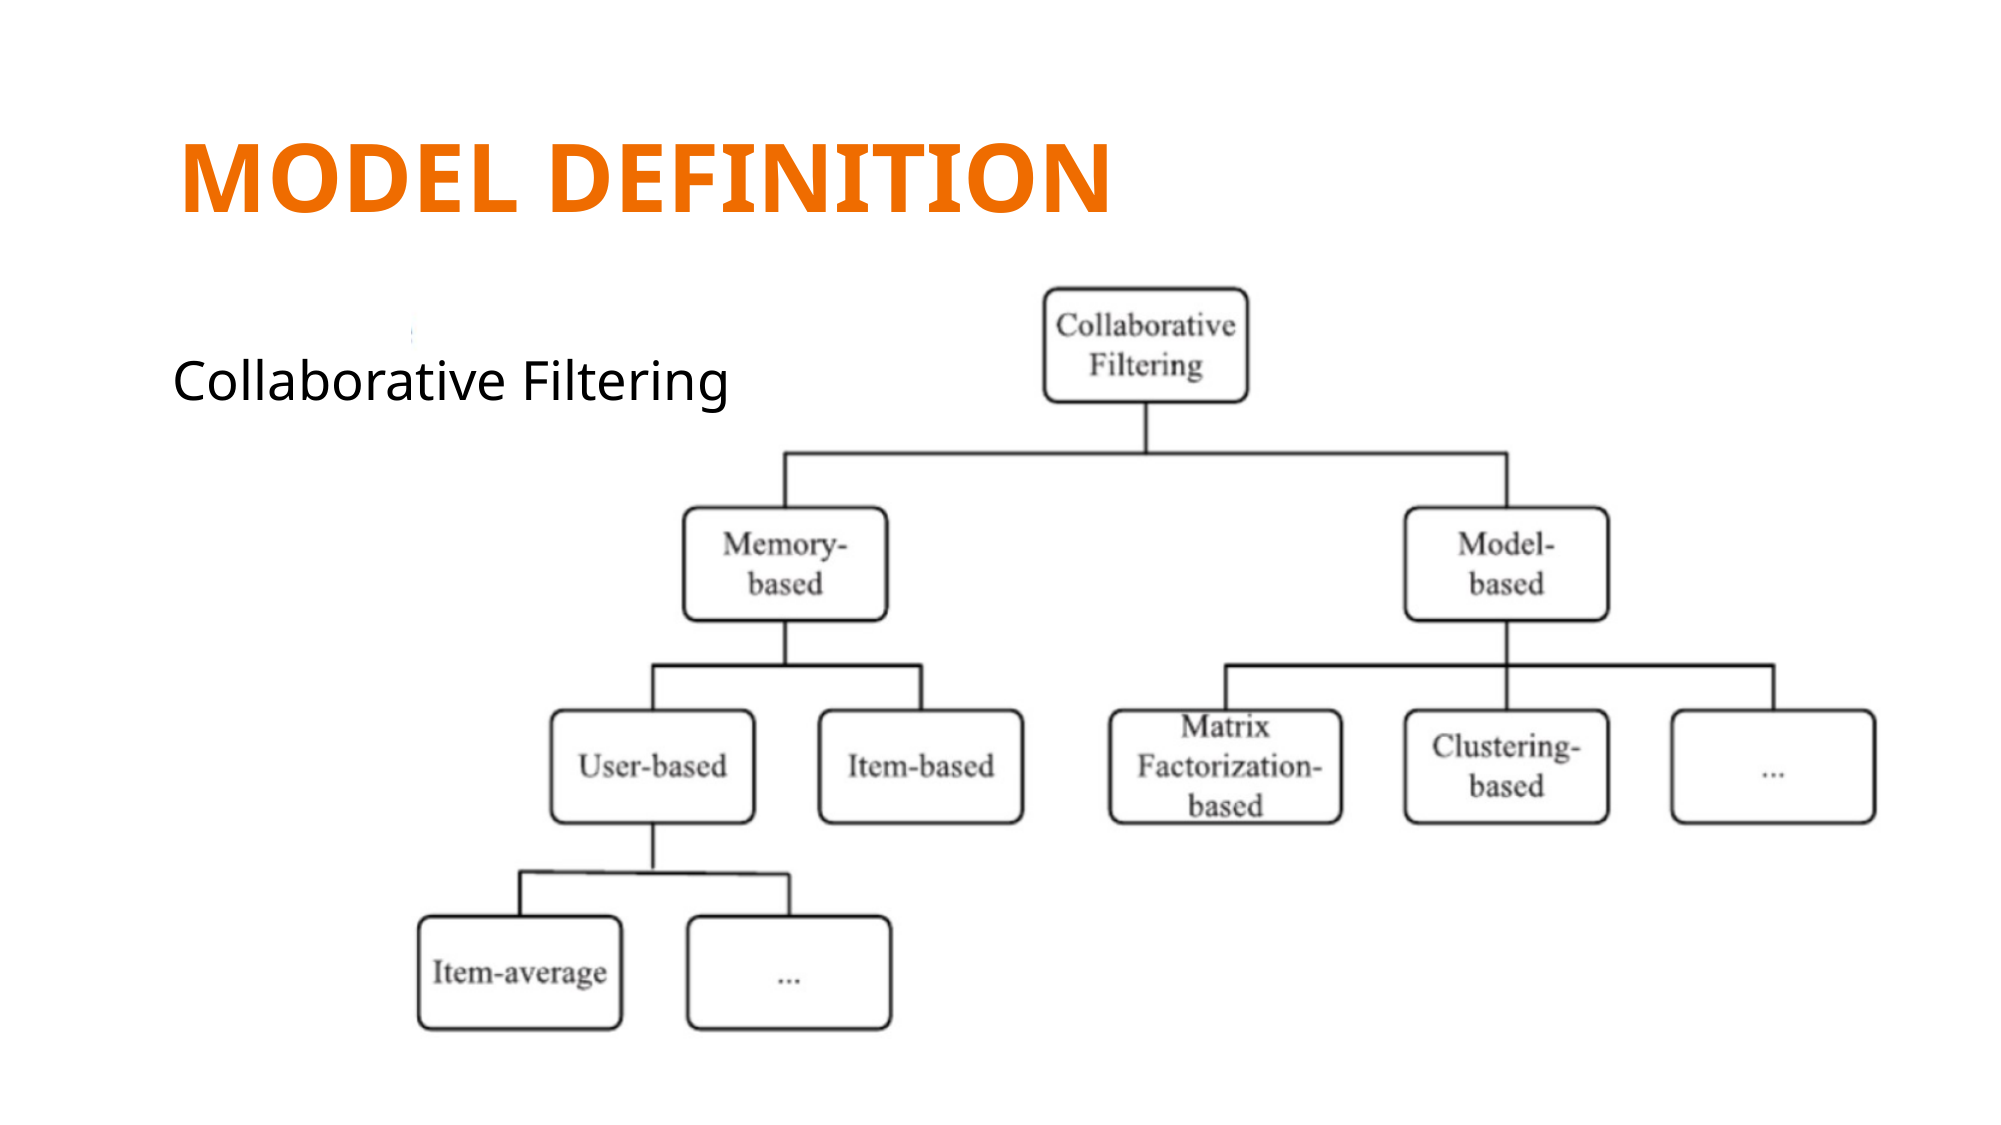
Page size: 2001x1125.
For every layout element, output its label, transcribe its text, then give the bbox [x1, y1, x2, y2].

text_box Collaborative Filtering [157, 331, 405, 427]
picture [410, 251, 1932, 1045]
title MODEL DEFINITION [157, 97, 1932, 252]
